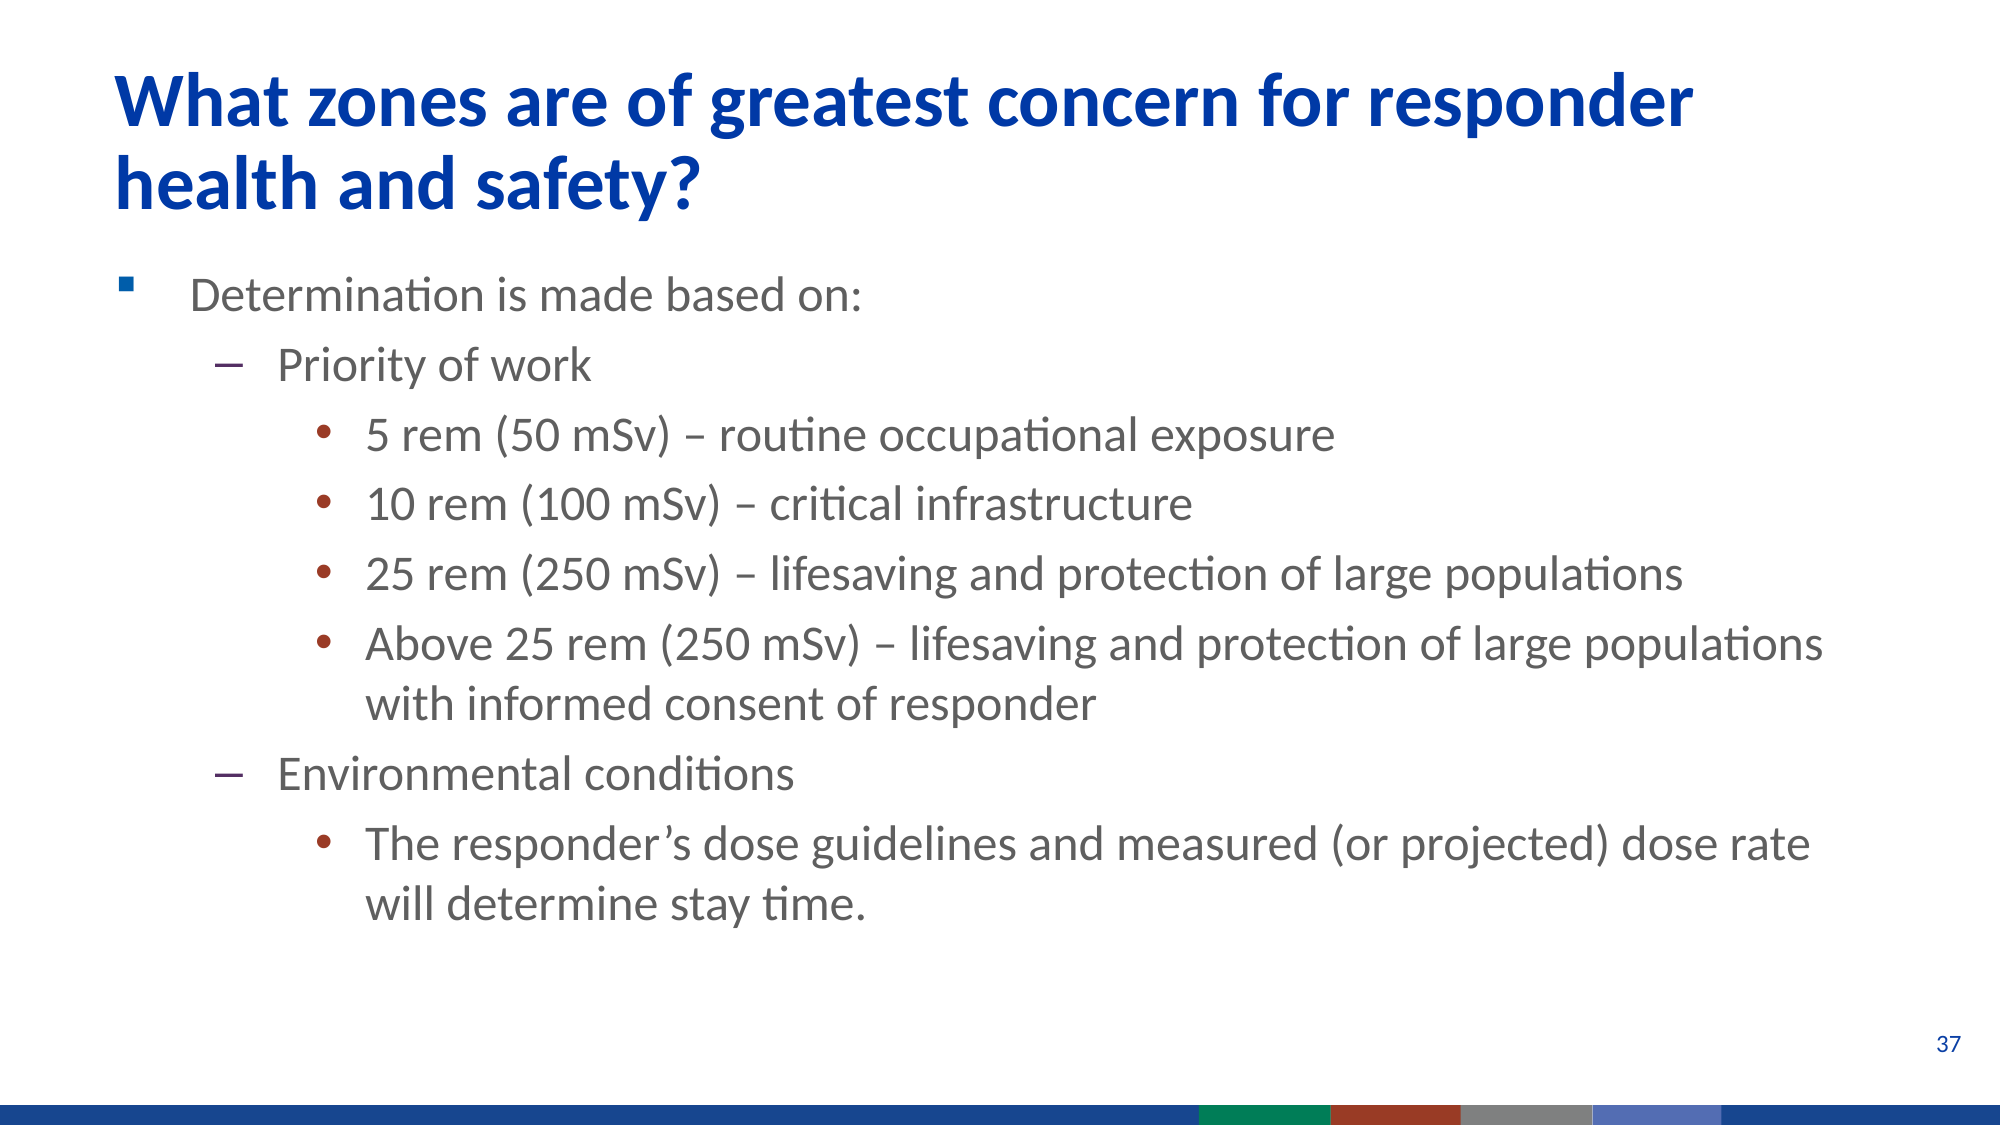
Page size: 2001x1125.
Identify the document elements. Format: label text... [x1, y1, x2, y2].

list Determination is made based on: Priority of work 5 rem (50 mSv) – routine occupational exposure 10 rem (100 mSv) – critical infrastructure 25 rem (250 mSv) – lifesaving and protection of large populations Above 25 rem (250 mSv) – lifesaving and protection of large populations with informed consent of responder Environmental conditions The responder’s dose guidelines and measured (or projected) dose rate will determine stay time. [99, 253, 1900, 985]
slide_number 37 [1526, 1020, 1977, 1080]
title What zones are of greatest concern for responder health and safety? [99, 45, 1900, 233]
